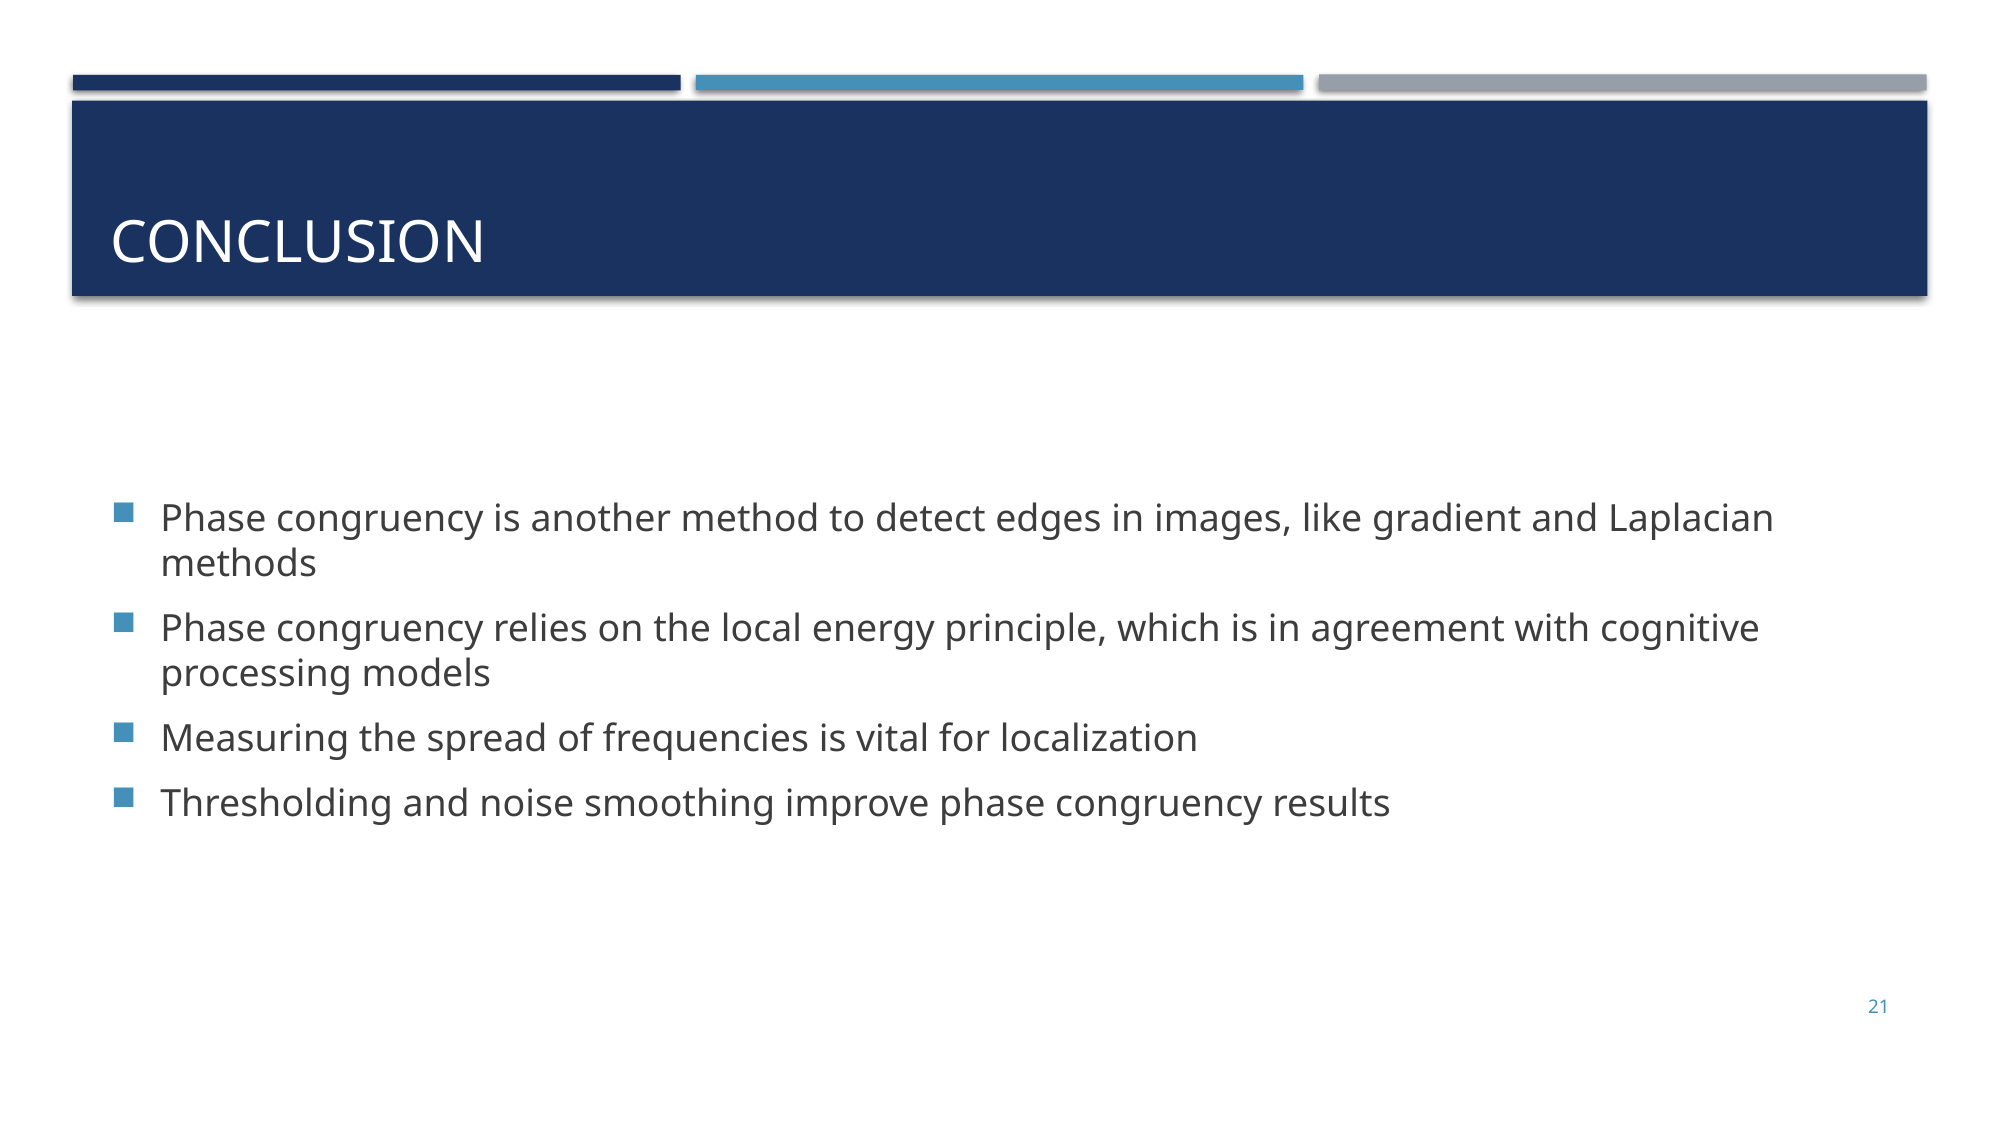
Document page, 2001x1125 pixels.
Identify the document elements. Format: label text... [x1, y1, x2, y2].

title conclusion [95, 115, 1905, 282]
list Phase congruency is another method to detect edges in images, like gradient and Laplacian methods Phase congruency relies on the local energy principle, which is in agreement with cognitive processing models Measuring the spread of frequencies is vital for localization Thresholding and noise smoothing improve phase congruency results [95, 357, 1905, 962]
slide_number 21 [1732, 977, 1905, 1037]
